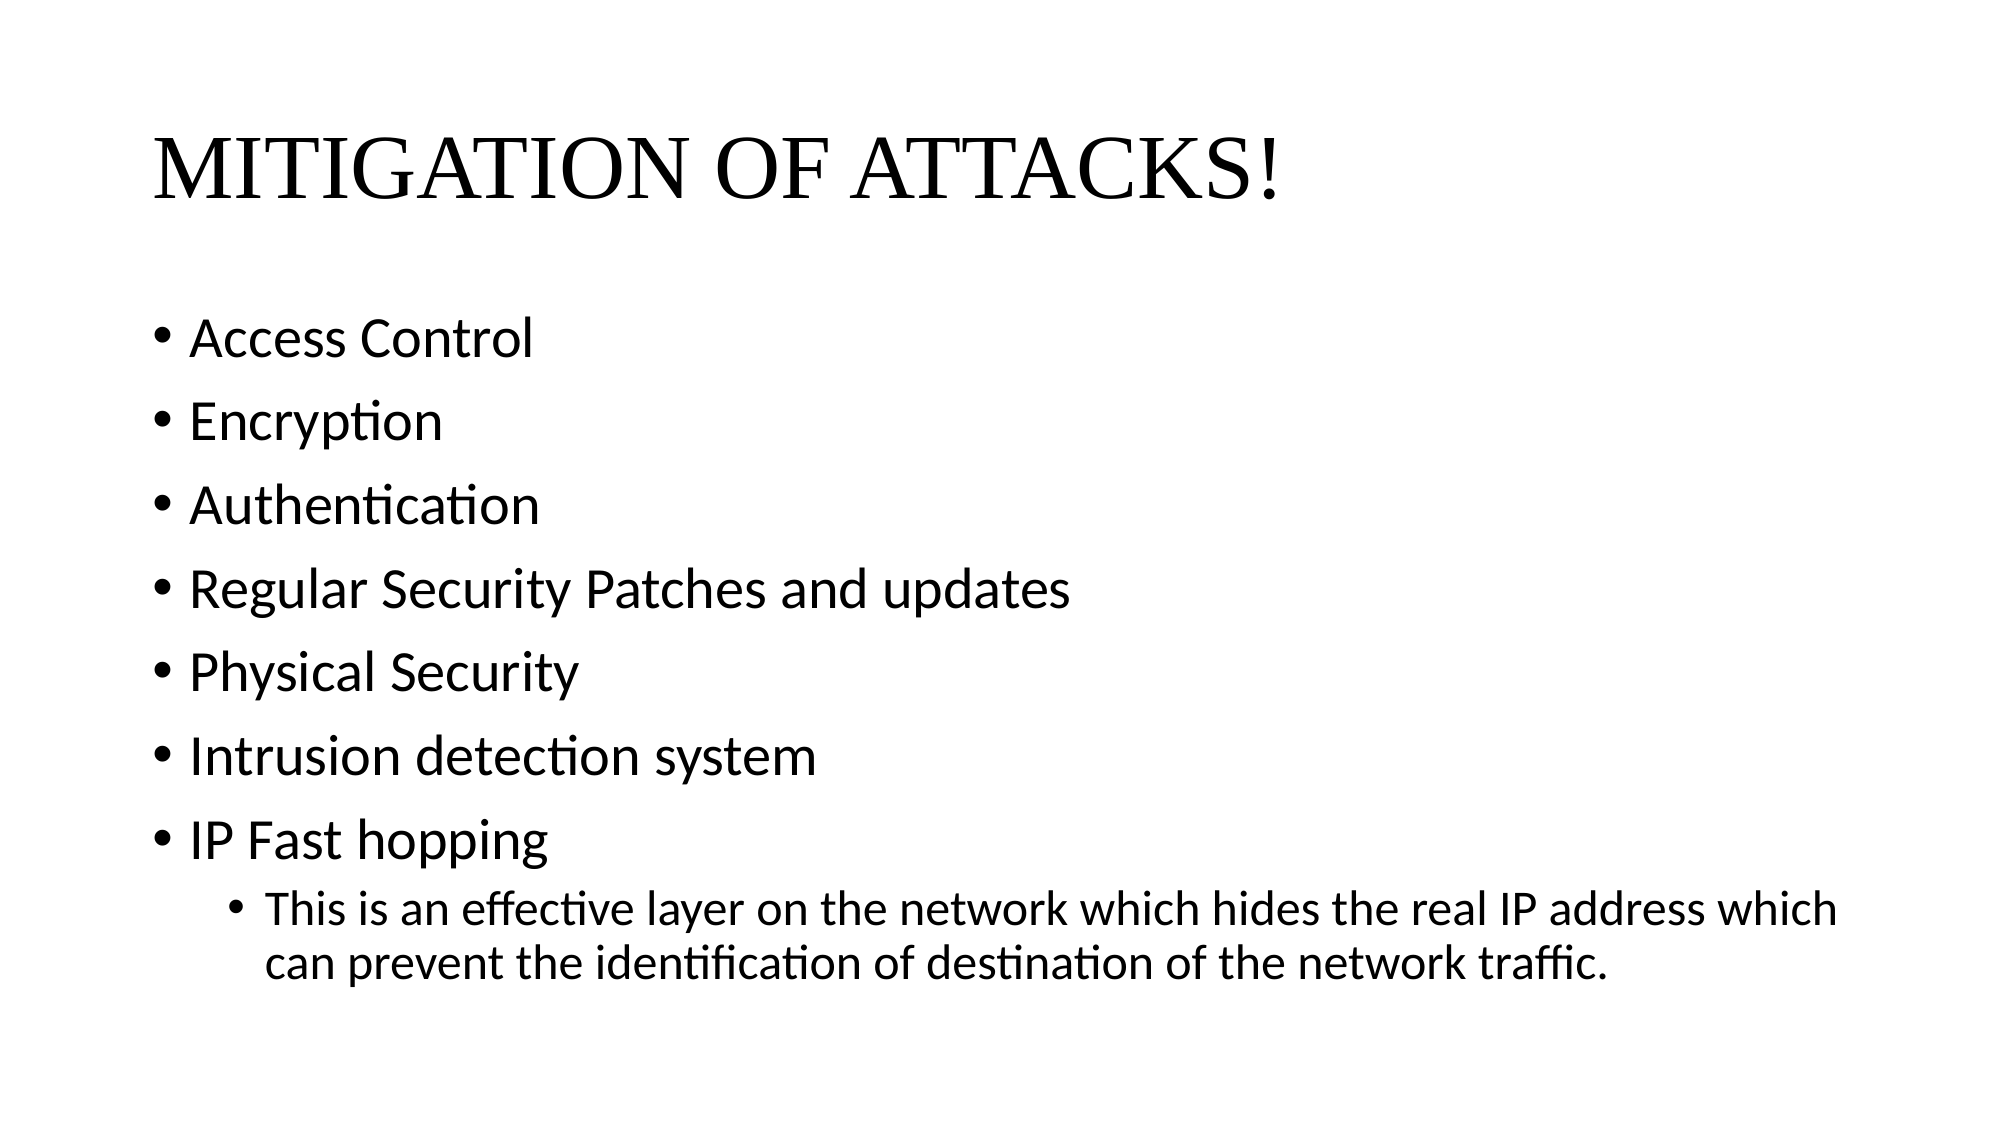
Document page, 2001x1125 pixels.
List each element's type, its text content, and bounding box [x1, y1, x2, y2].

title MITIGATION OF ATTACKS! [137, 59, 1863, 278]
list Access Control Encryption Authentication Regular Security Patches and updates Physical Security Intrusion detection system IP Fast hopping This is an effective layer on the network which hides the real IP address which can prevent the identification of destination of the network traffic. [137, 299, 1863, 1084]
